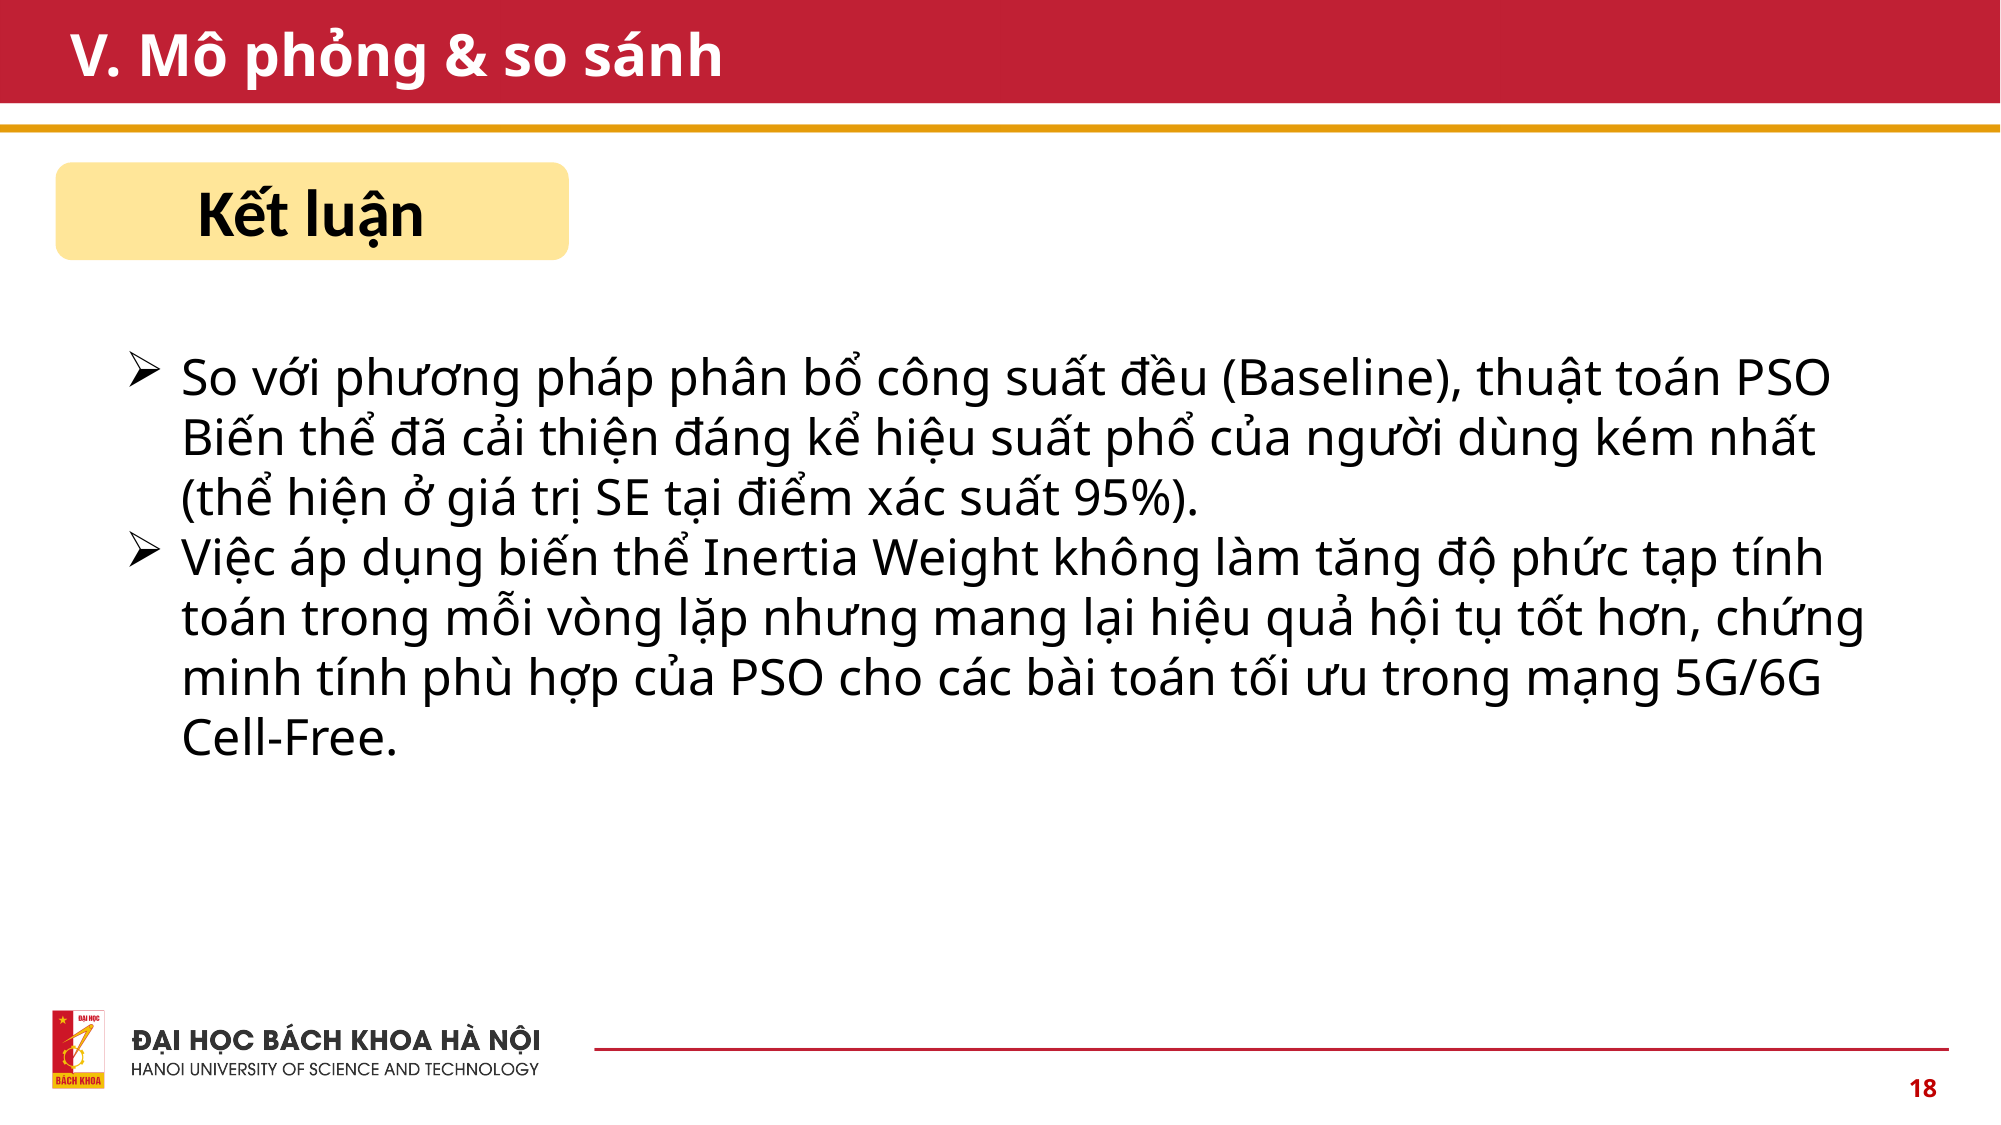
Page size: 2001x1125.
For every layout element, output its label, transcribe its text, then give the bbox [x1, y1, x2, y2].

text_box [60, 257, 564, 262]
picture [0, 0, 2001, 1125]
title V. Mô phỏng & so sánh [55, 18, 1945, 90]
text_box So với phương pháp phân bổ công suất đều (Baseline), thuật toán PSO Biến thể đã cải thiện đáng kể hiệu suất phổ của người dùng kém nhất (thể hiện ở giá trị SE tại điểm xác suất 95%). Việc áp dụng biến thể Inertia Weight không làm tăng độ phức tạp tính toán trong mỗi vòng lặp nhưng mang lại hiệu quả hội tụ tốt hơn, chứng minh tính phù hợp của PSO cho các bài toán tối ưu trong mạng 5G/6G Cell-Free. [110, 338, 1890, 773]
slide_number 18 [1502, 1065, 1953, 1125]
text_box Kết luận [55, 162, 569, 257]
